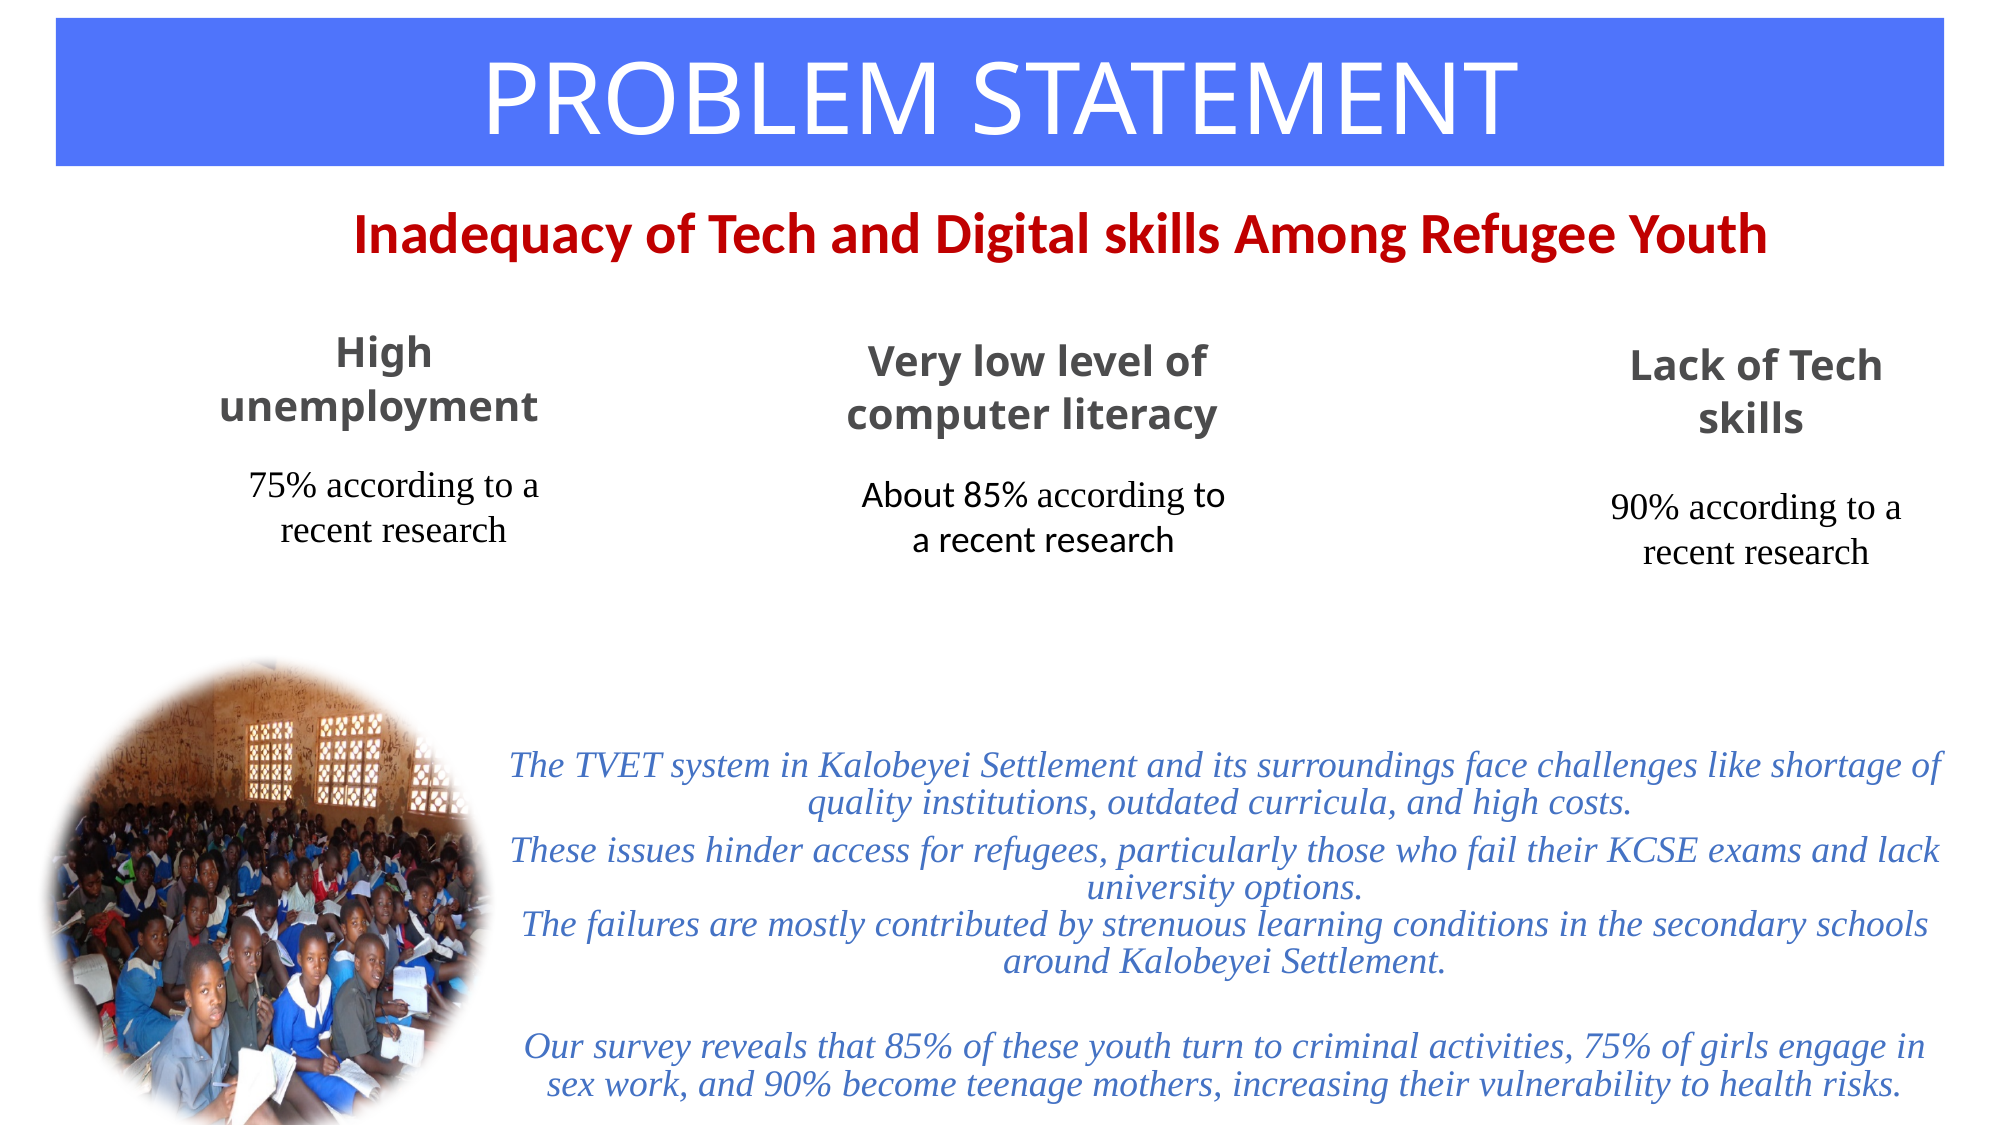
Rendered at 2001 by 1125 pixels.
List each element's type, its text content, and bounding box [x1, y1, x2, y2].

picture [35, 652, 498, 1125]
text_box High unemployment [200, 321, 568, 430]
text_box About 85% according to a recent research [835, 462, 1252, 568]
text_box Lack of Tech skills [1617, 334, 1896, 443]
text_box 90% according to a recent research [1588, 474, 1925, 580]
text_box Inadequacy of Tech and Digital skills Among Refugee Youth [324, 195, 1812, 287]
text_box Very low level of computer literacy [781, 330, 1294, 439]
title PROBLEM STATEMENT [55, 17, 1945, 167]
text_box 75% according to a recent research [220, 466, 568, 545]
subtitle The TVET system in Kalobeyei Settlement and its surroundings face challenges like shortage of quality institutions, outdated curricula, and high costs. These issues hinder access for refugees, particularly those who fail their KCSE exams and lack university options. The failures are mostly contributed by strenuous learning conditions in the secondary schools around Kalobeyei Settlement. Our survey reveals that 85% of these youth turn to criminal activities, 75% of girls engage in sex work, and 90% become teenage mothers, increasing their vulnerability to health risks. [498, 739, 1965, 1119]
